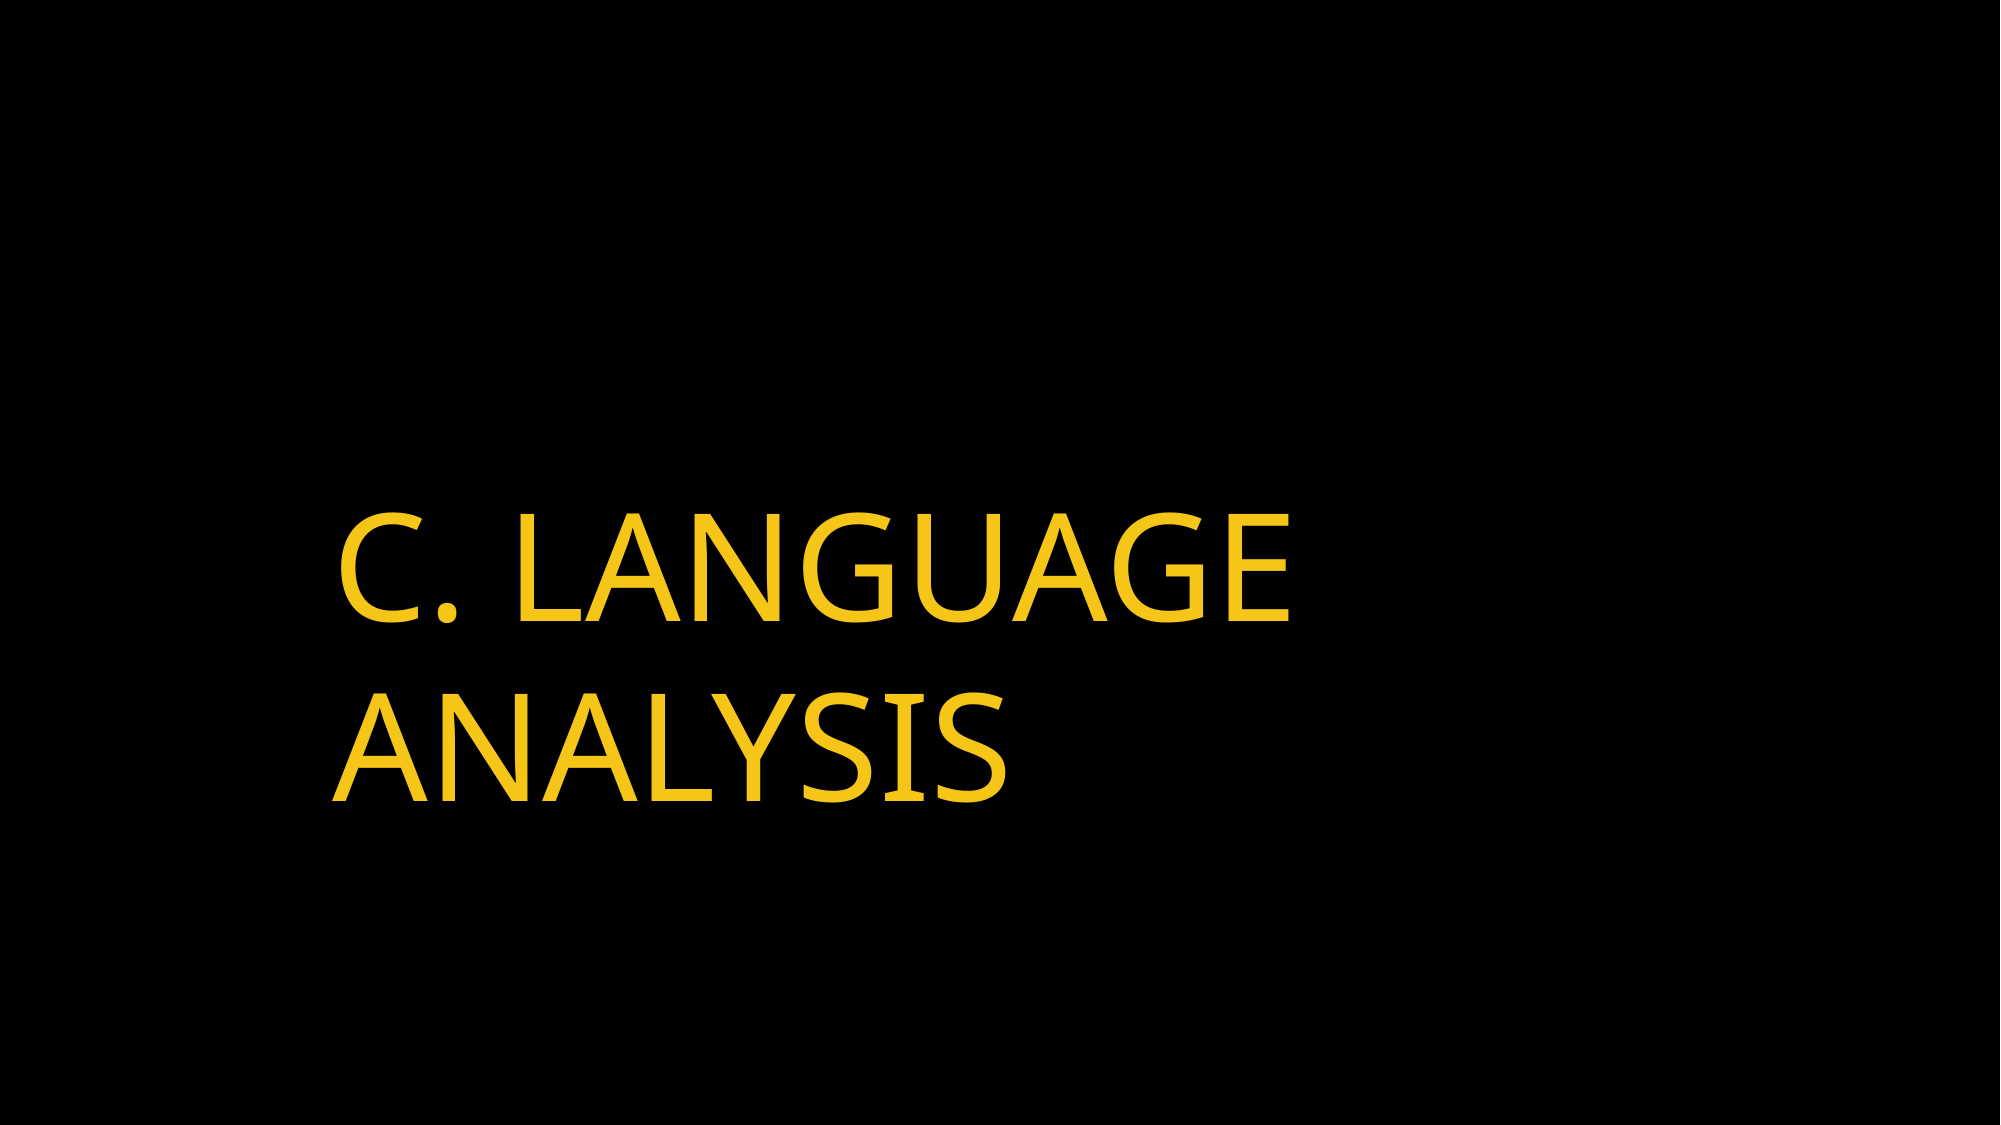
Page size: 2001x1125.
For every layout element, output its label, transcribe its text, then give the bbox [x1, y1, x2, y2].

text_box C. LANGUAGE ANALYSIS [318, 463, 1682, 839]
